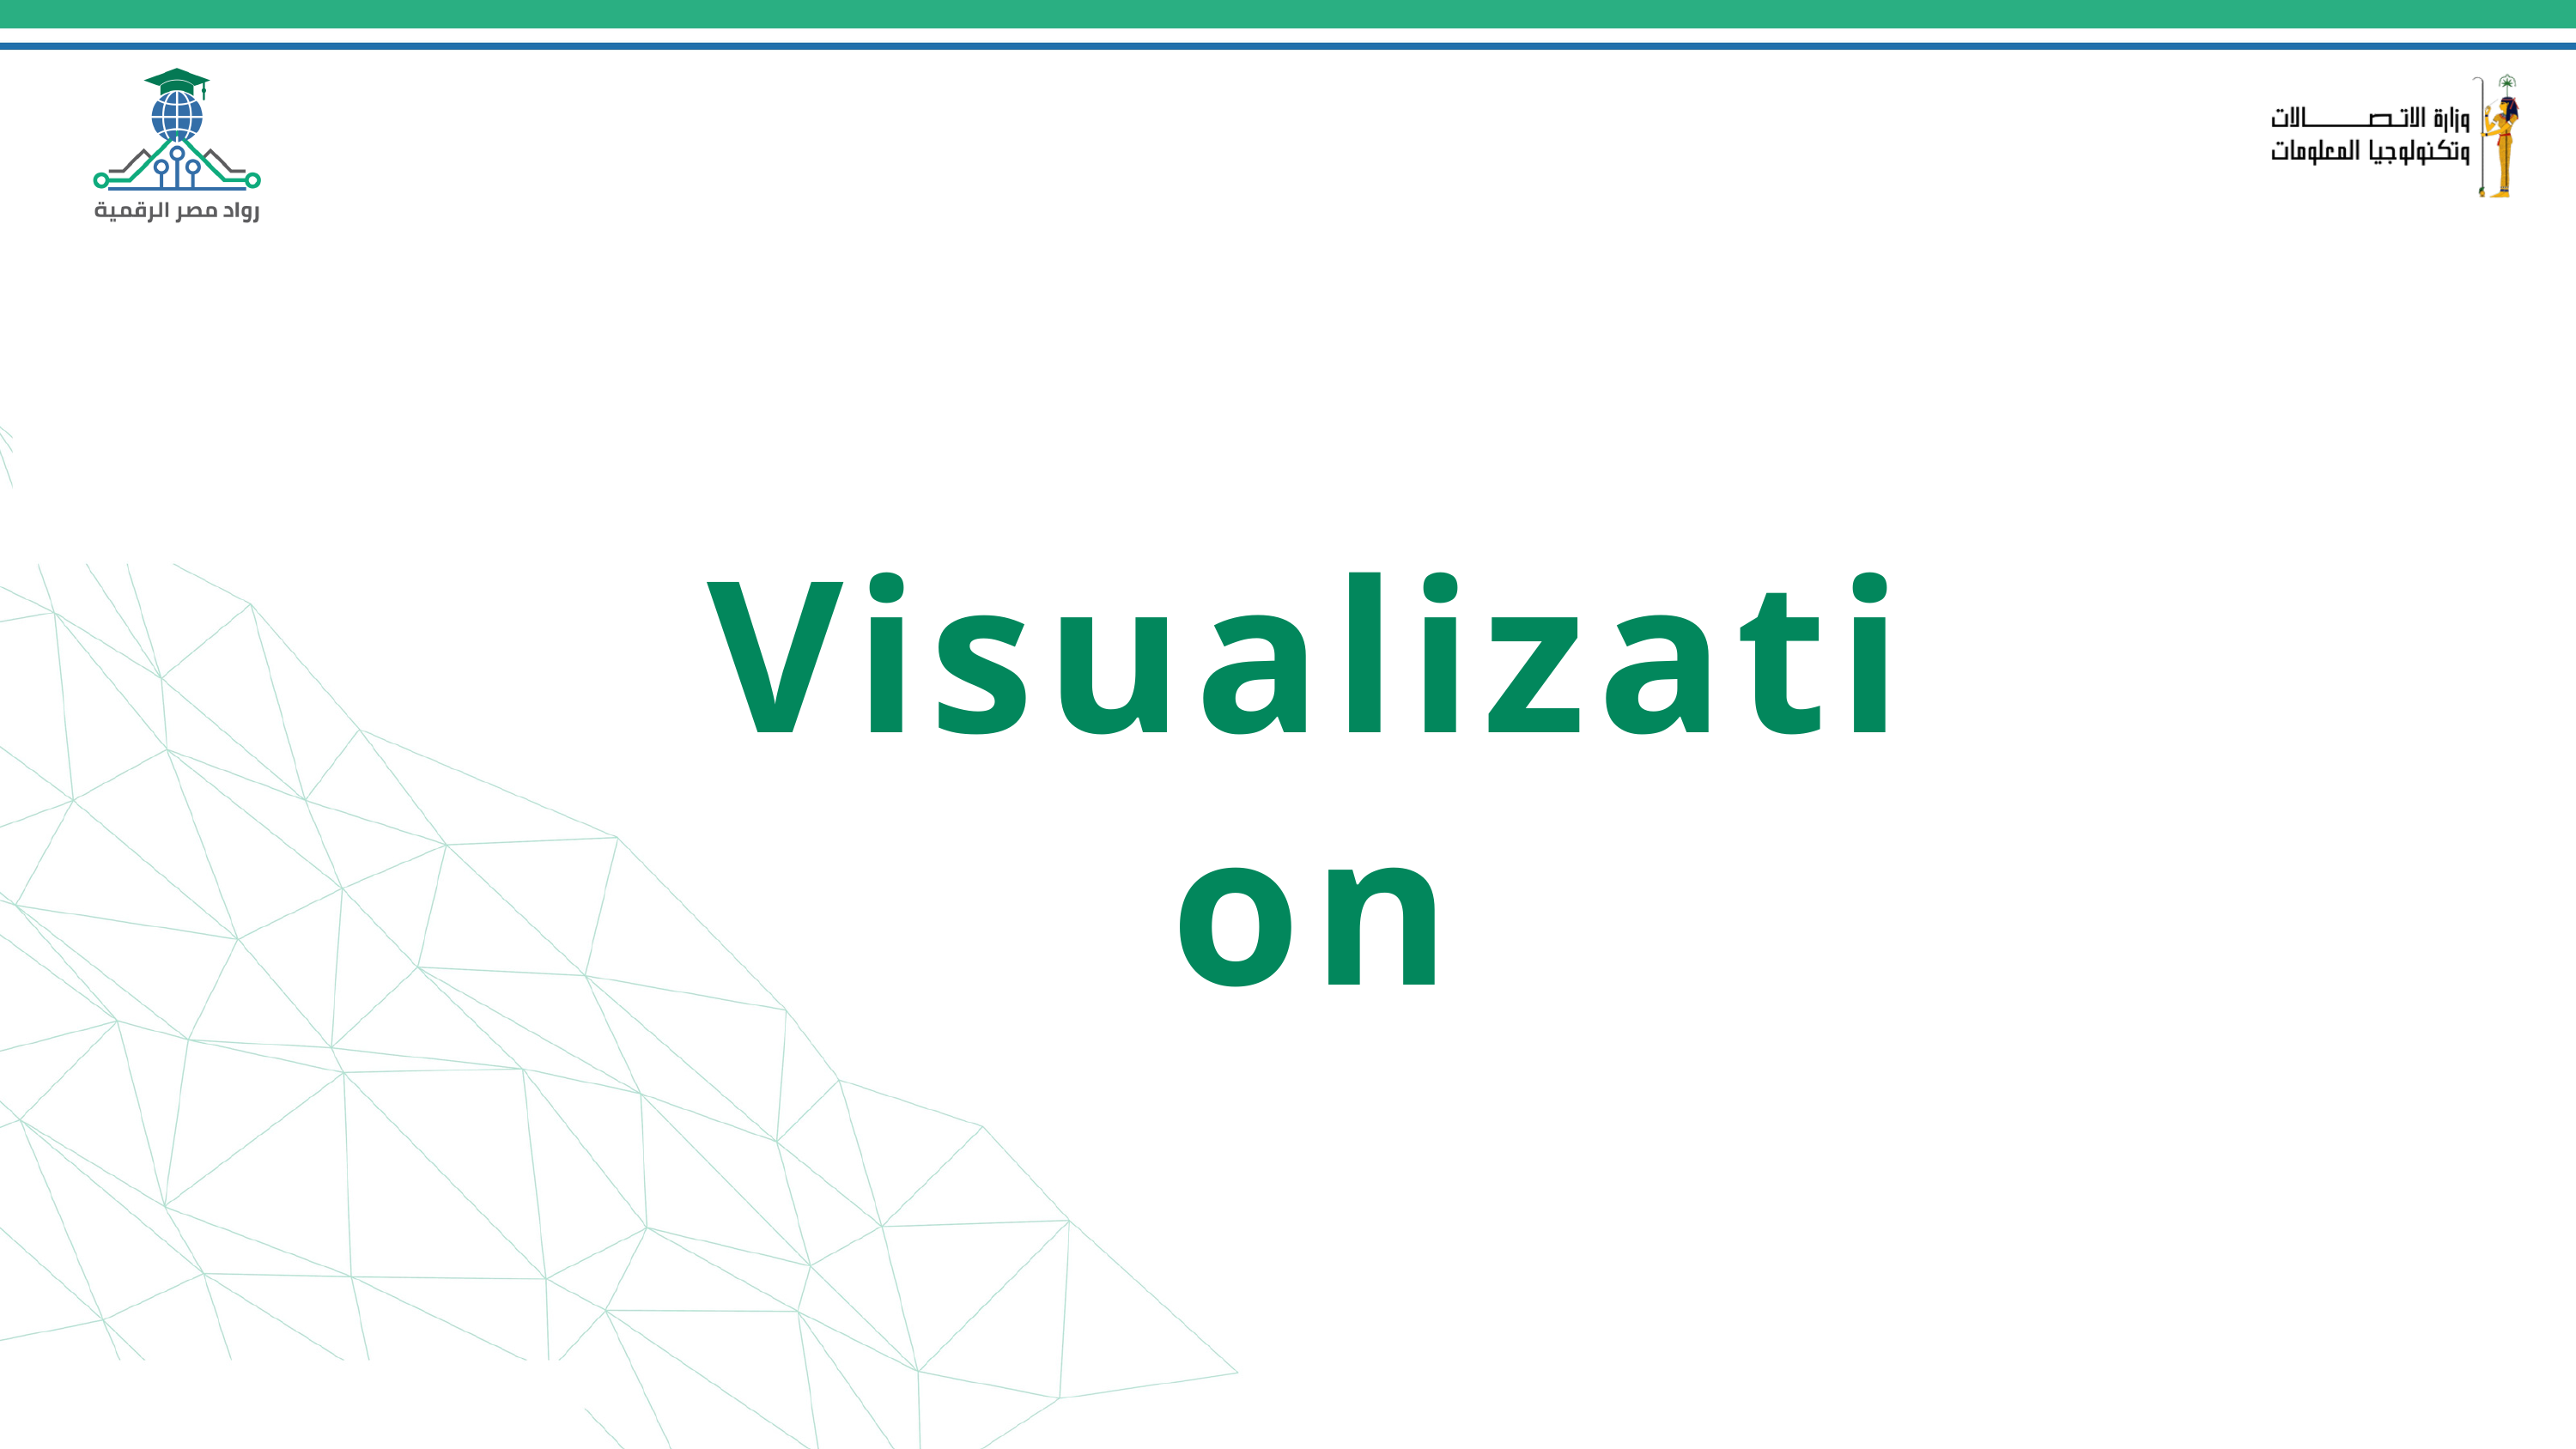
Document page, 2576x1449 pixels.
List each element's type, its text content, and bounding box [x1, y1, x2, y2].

text_box [0, 0, 2576, 1449]
text_box Visualization [658, 522, 1965, 1028]
text_box [19, 0, 335, 294]
text_box [2263, 70, 2535, 205]
